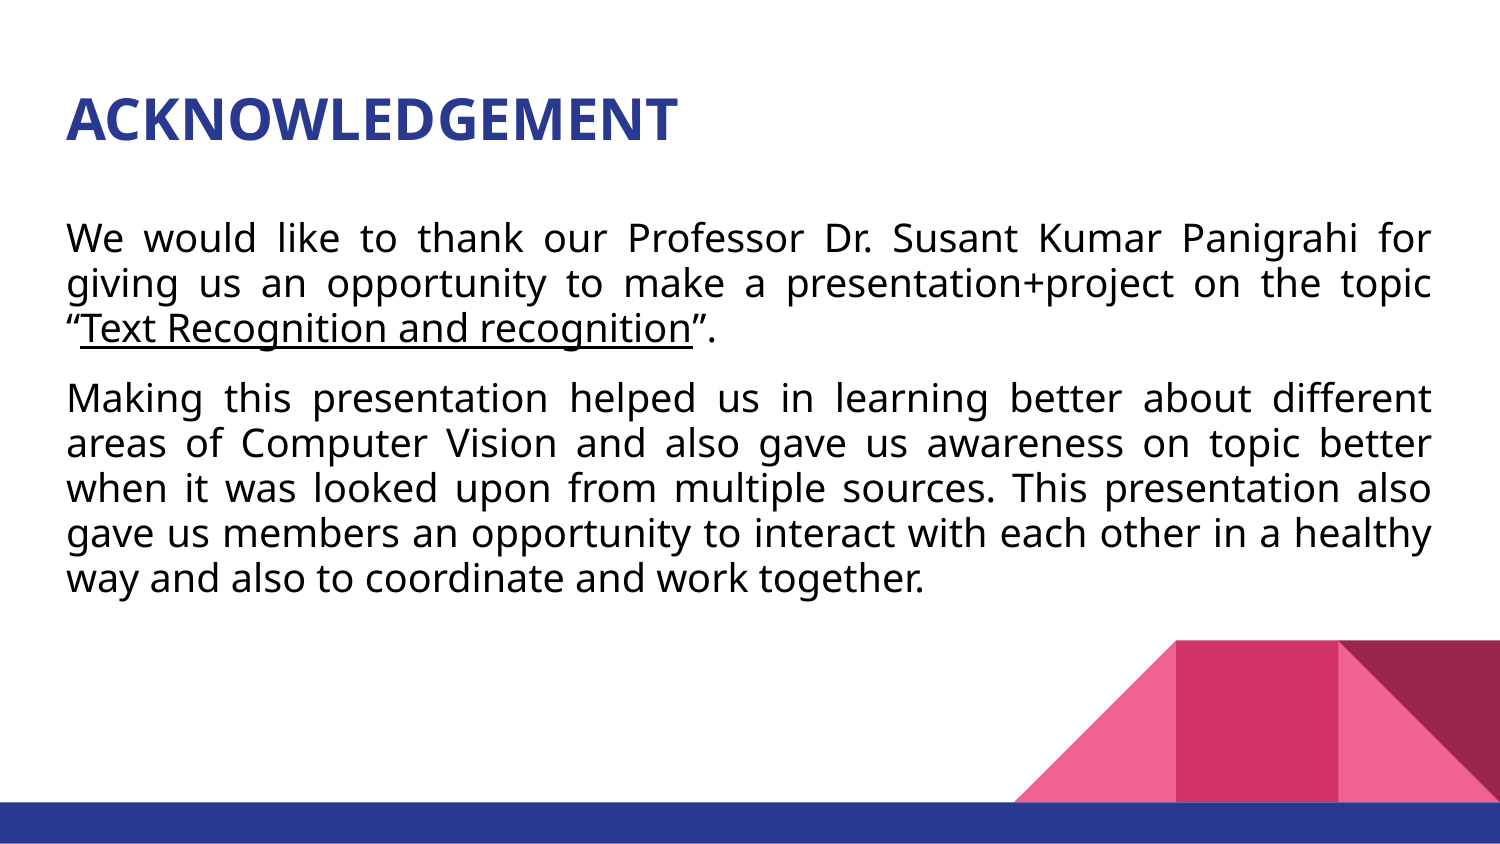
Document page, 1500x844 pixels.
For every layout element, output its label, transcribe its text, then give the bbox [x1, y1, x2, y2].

title ACKNOWLEDGEMENT [51, 67, 1449, 167]
list We would like to thank our Professor Dr. Susant Kumar Panigrahi for giving us an opportunity to make a presentation+project on the topic “Text Recognition and recognition”. Making this presentation helped us in learning better about different areas of Computer Vision and also gave us awareness on topic better when it was looked upon from multiple sources. This presentation also gave us members an opportunity to interact with each other in a healthy way and also to coordinate and work together. [51, 201, 1449, 750]
